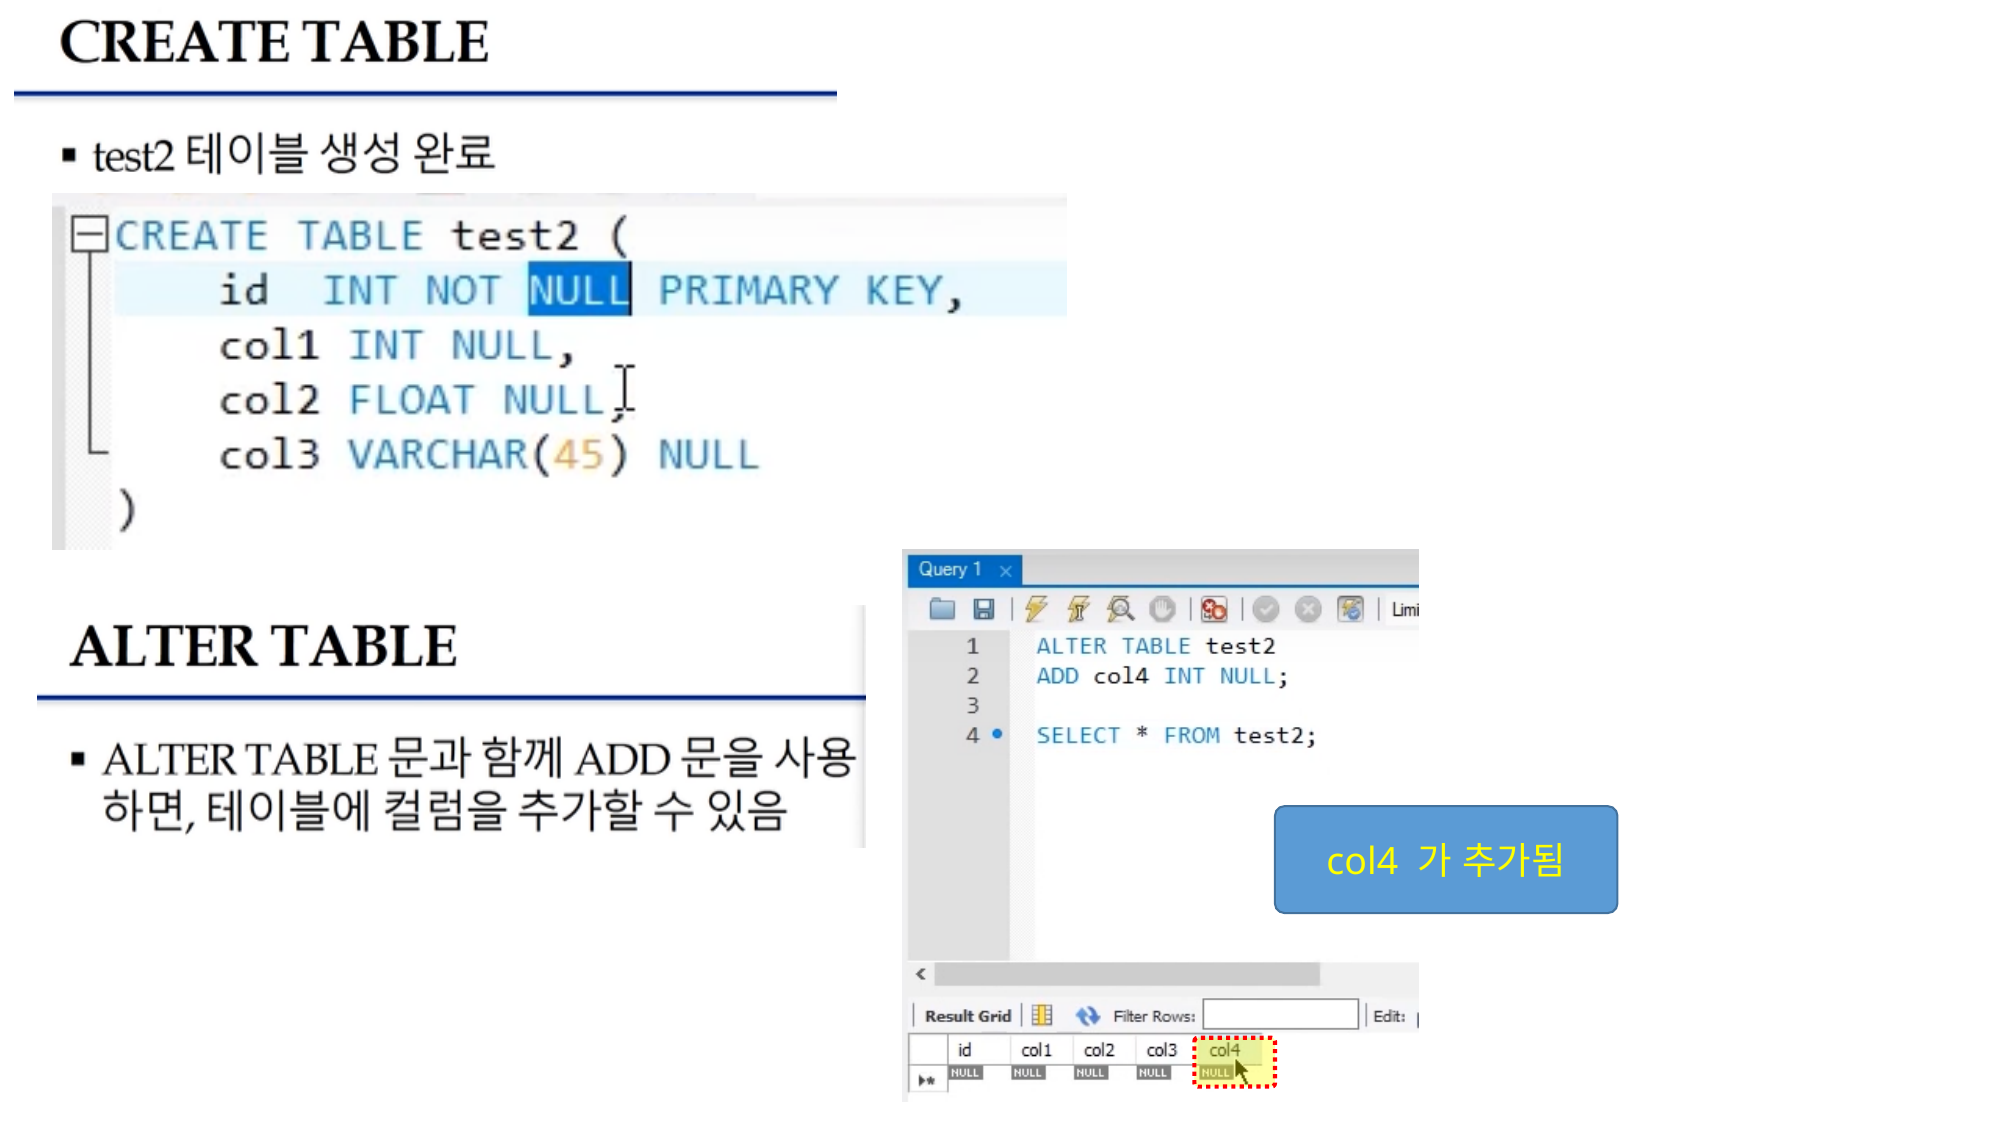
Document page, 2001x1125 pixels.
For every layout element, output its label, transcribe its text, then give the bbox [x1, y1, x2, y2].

picture [14, 0, 1419, 1102]
picture [36, 605, 866, 848]
text_box col4 가 추가됨 [1419, 805, 1619, 915]
